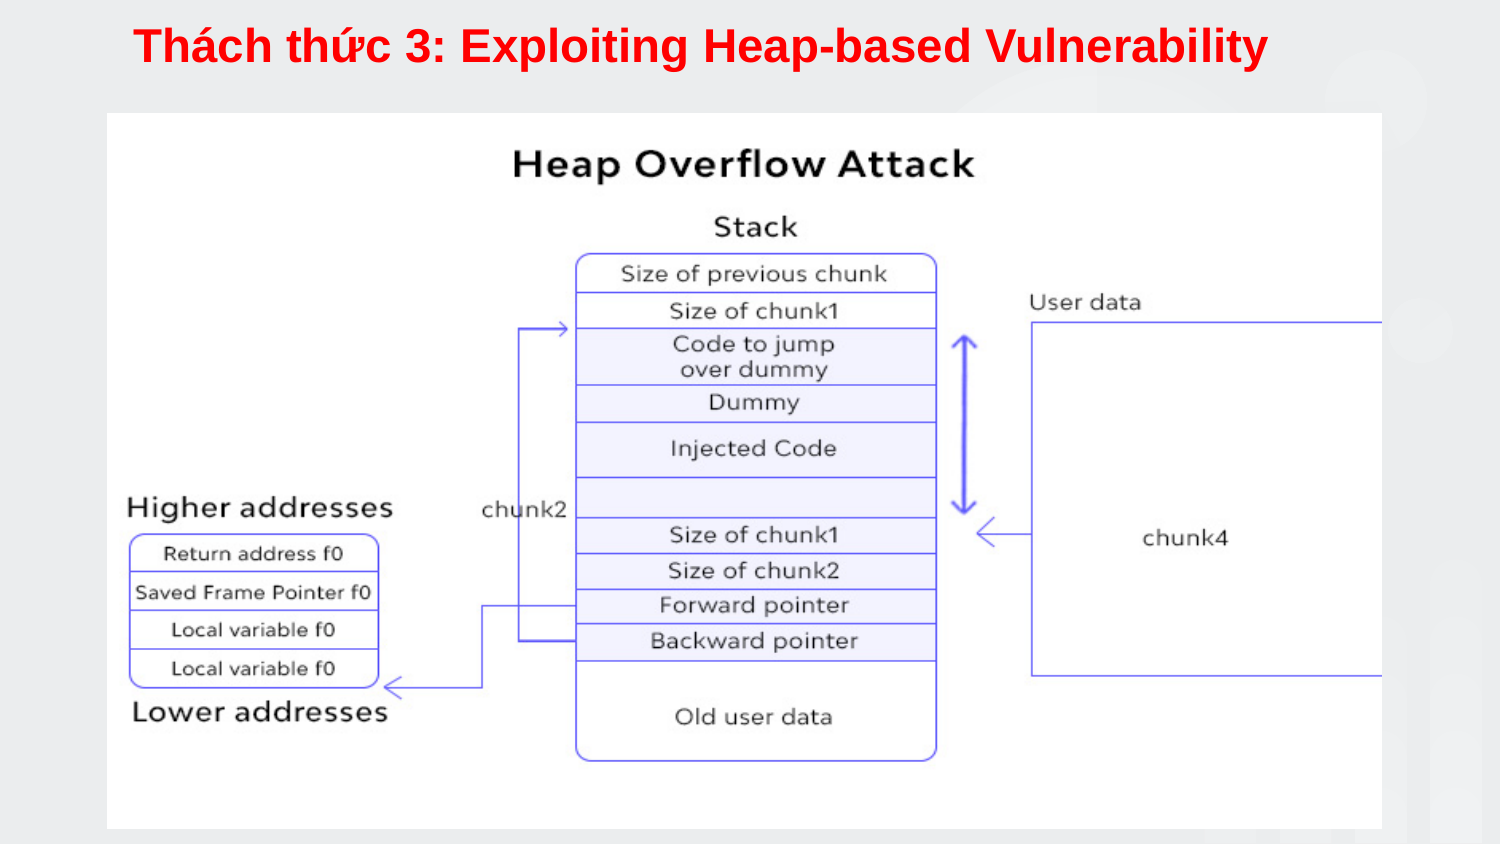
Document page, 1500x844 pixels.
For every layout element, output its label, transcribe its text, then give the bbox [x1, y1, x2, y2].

subtitle Thách thức 3: Exploiting Heap-based Vulnerability [43, 11, 1393, 79]
picture [107, 112, 1383, 829]
